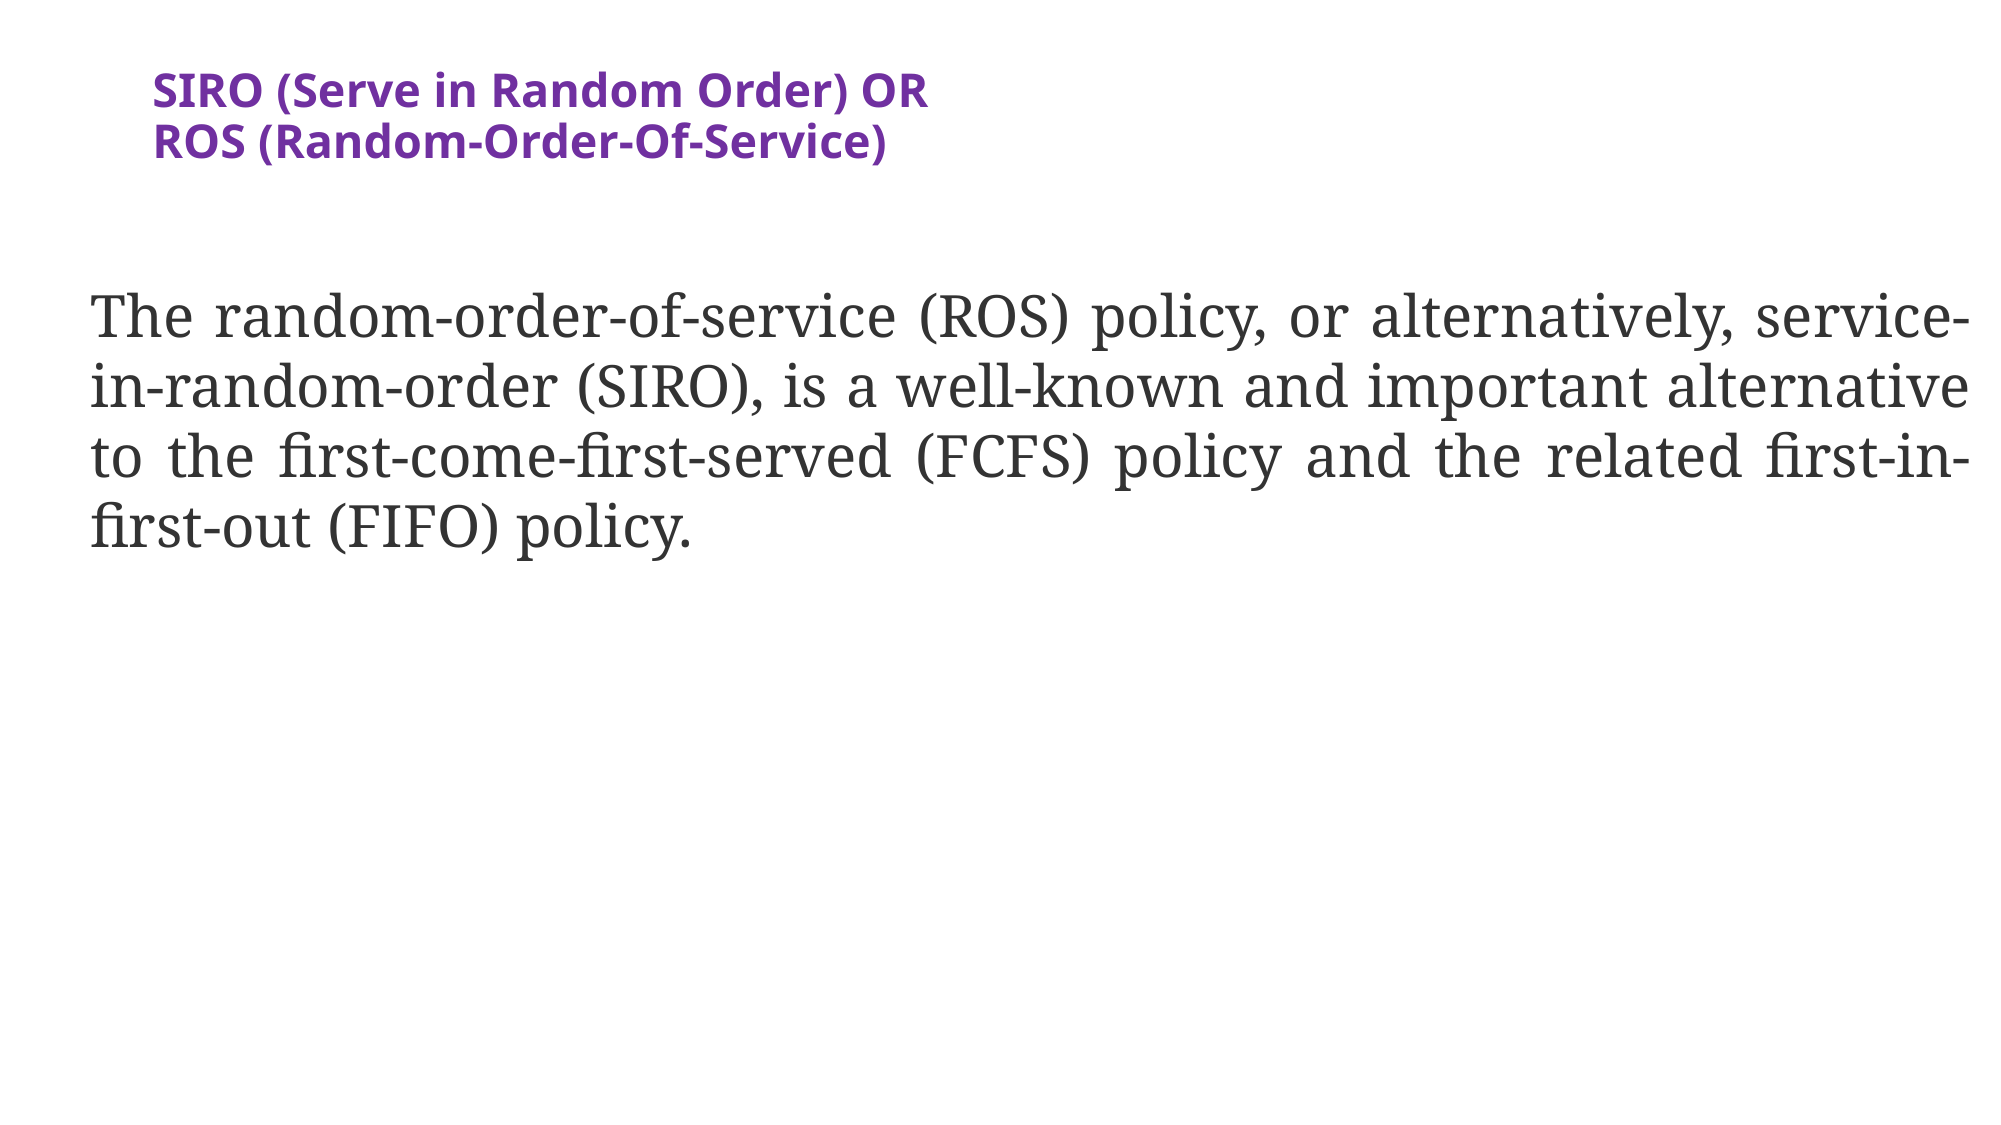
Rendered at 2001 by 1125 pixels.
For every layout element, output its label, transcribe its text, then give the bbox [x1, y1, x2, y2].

title SIRO (Serve in Random Order) OR ROS (Random-Order-Of-Service) [137, 59, 1863, 177]
text_box The random-order-of-service (ROS) policy, or alternatively, service-in-random-order (SIRO), is a well-known and important alternative to the first-come-first-served (FCFS) policy and the related first-in-first-out (FIFO) policy. [75, 271, 1987, 567]
